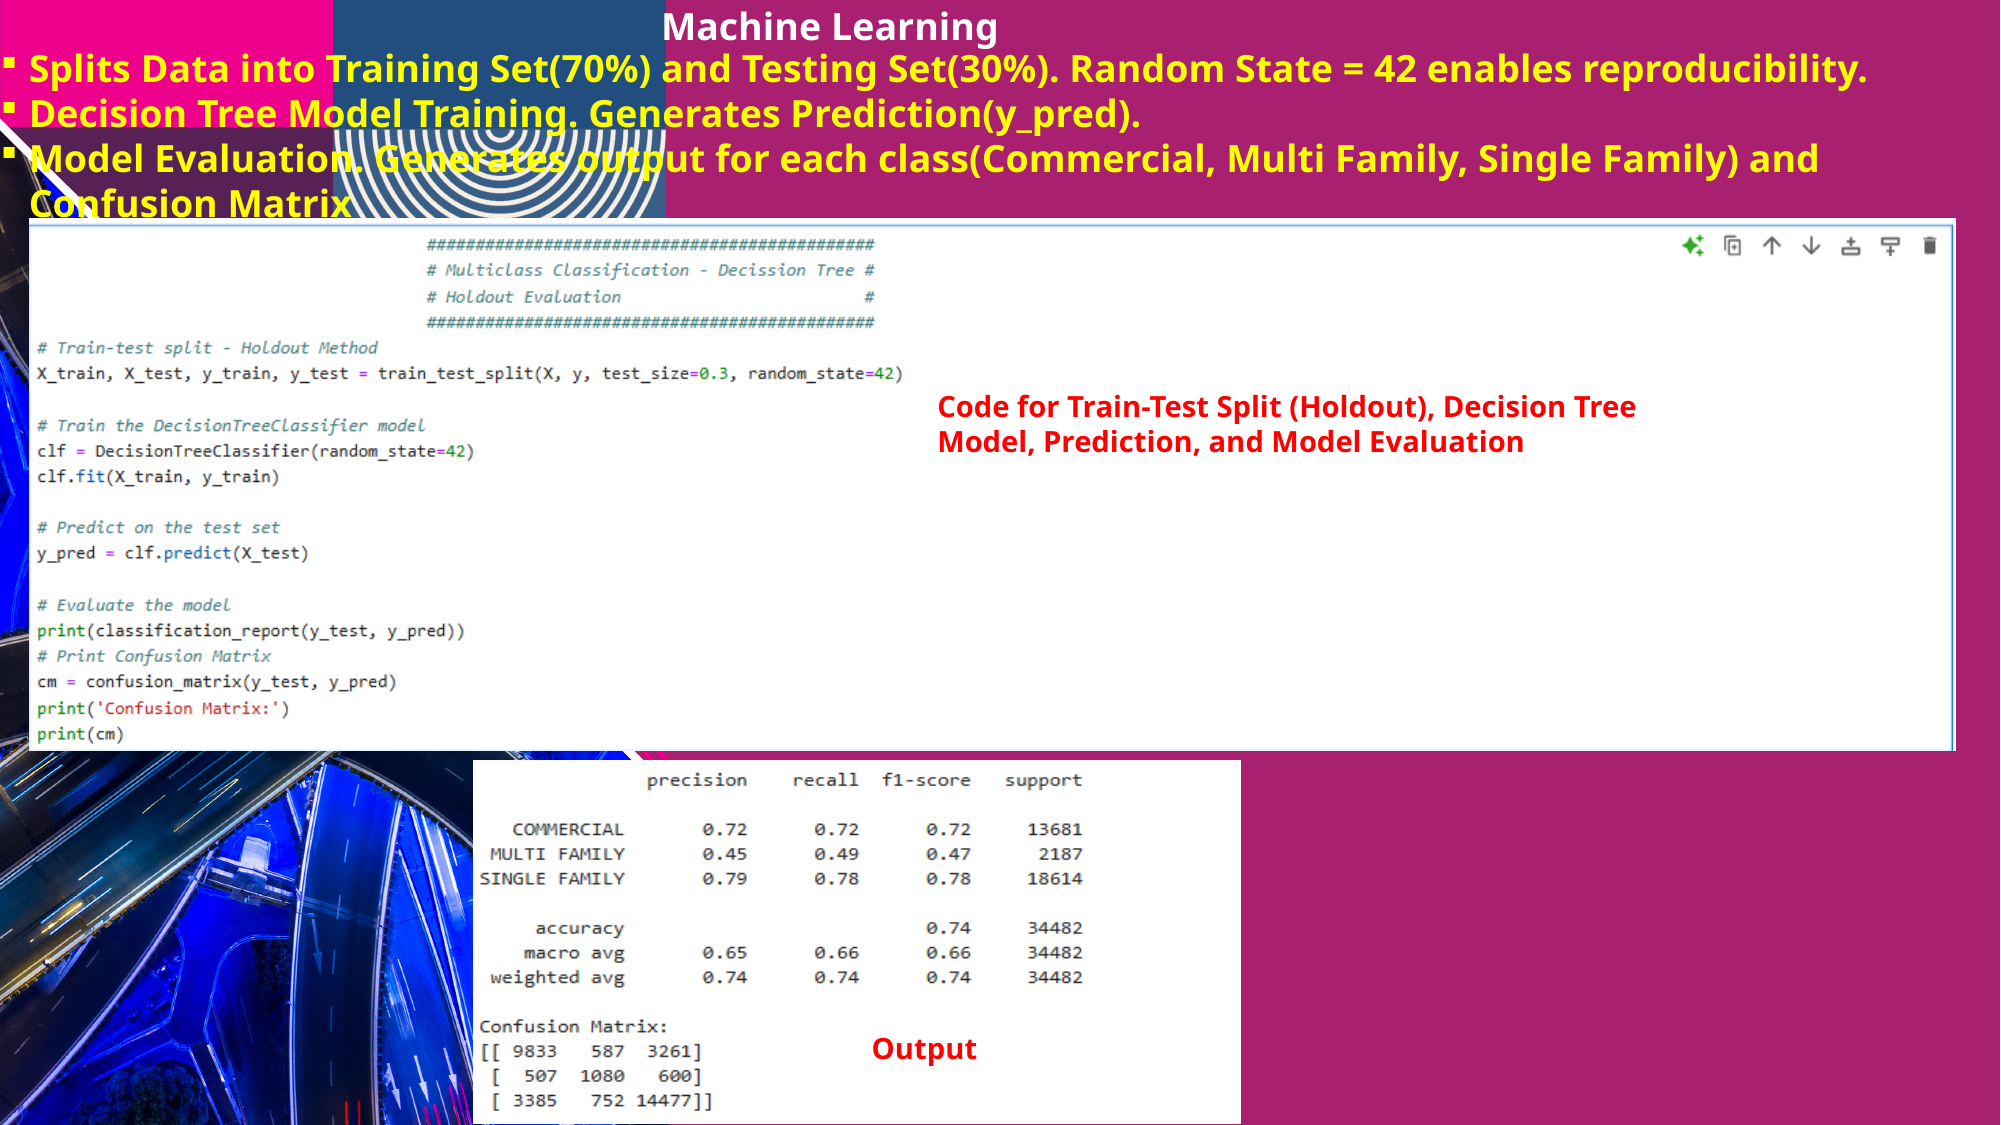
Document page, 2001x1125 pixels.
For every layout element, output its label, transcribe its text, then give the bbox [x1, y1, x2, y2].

picture [0, 124, 1956, 1125]
text_box Machine Learning [646, 0, 1241, 56]
text_box Splits Data into Training Set(70%) and Testing Set(30%). Random State = 42 enables reproducibility. Decision Tree Model Training. Generates Prediction(y_pred). Model Evaluation. Generates output for each class(Commercial, Multi Family, Single Family) and Confusion Matrix [0, 37, 1984, 233]
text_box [0, 108, 667, 789]
